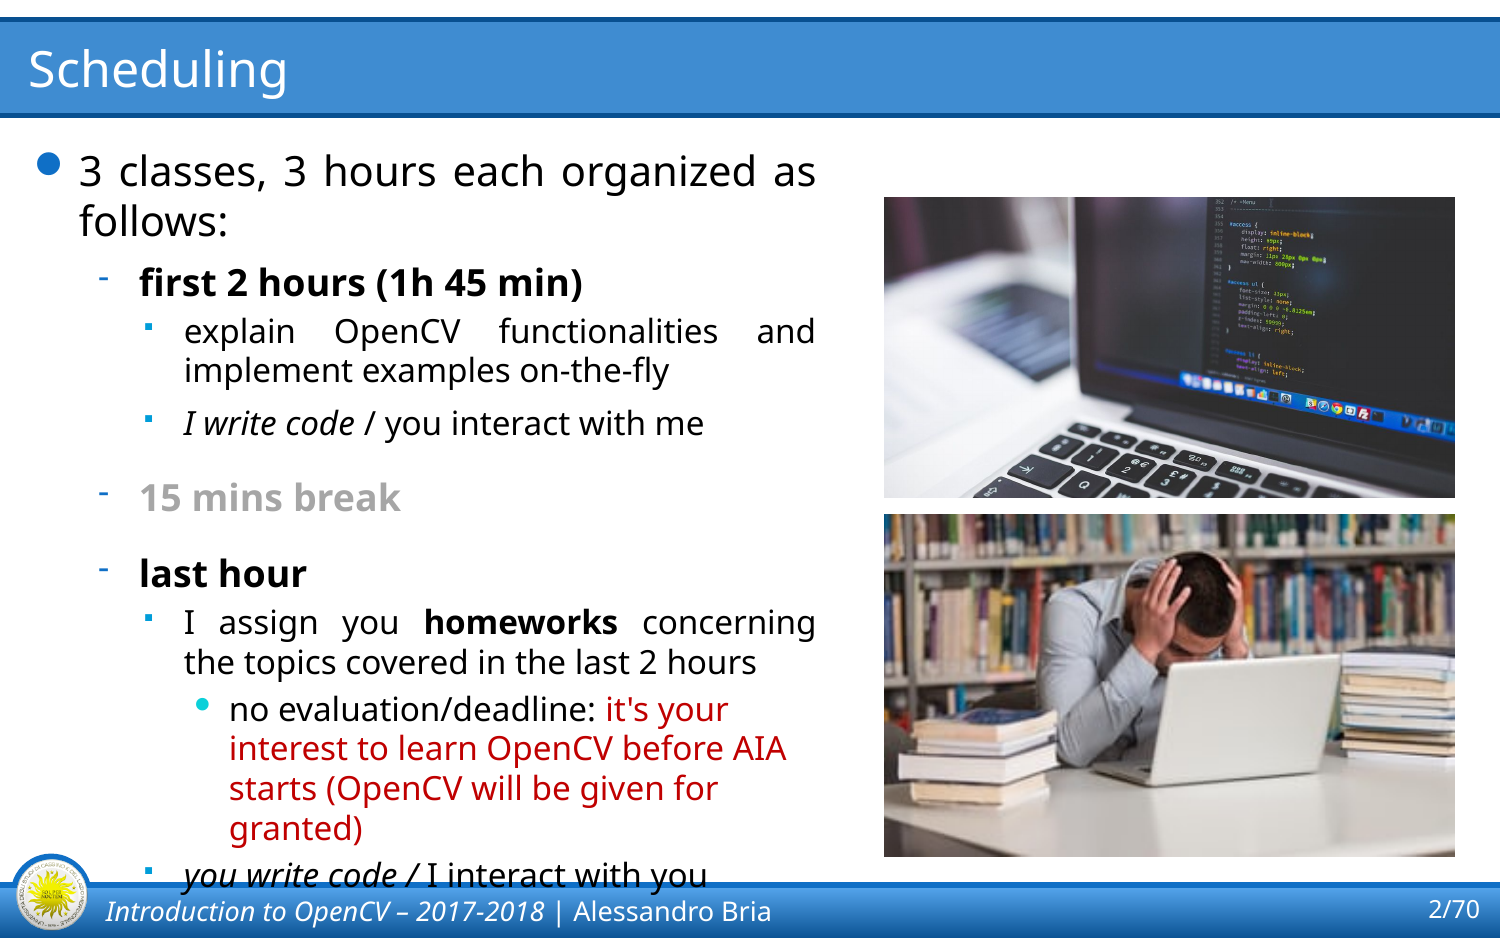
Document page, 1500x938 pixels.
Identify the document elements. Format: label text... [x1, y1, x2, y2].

picture [884, 197, 1455, 498]
picture [884, 514, 1455, 857]
list 3 classes, 3 hours each organized as follows: first 2 hours (1h 45 min) explain OpenCV functionalities and implement examples on-the-fly I write code / you interact with me 15 mins break last hour I assign you homeworks concerning the topics covered in the last 2 hours no evaluation/deadline: it's your interest to learn OpenCV before AIA starts (OpenCV will be given for granted) you write code / I interact with you [33, 126, 818, 857]
title Scheduling [0, 18, 1500, 117]
picture [15, 858, 88, 931]
